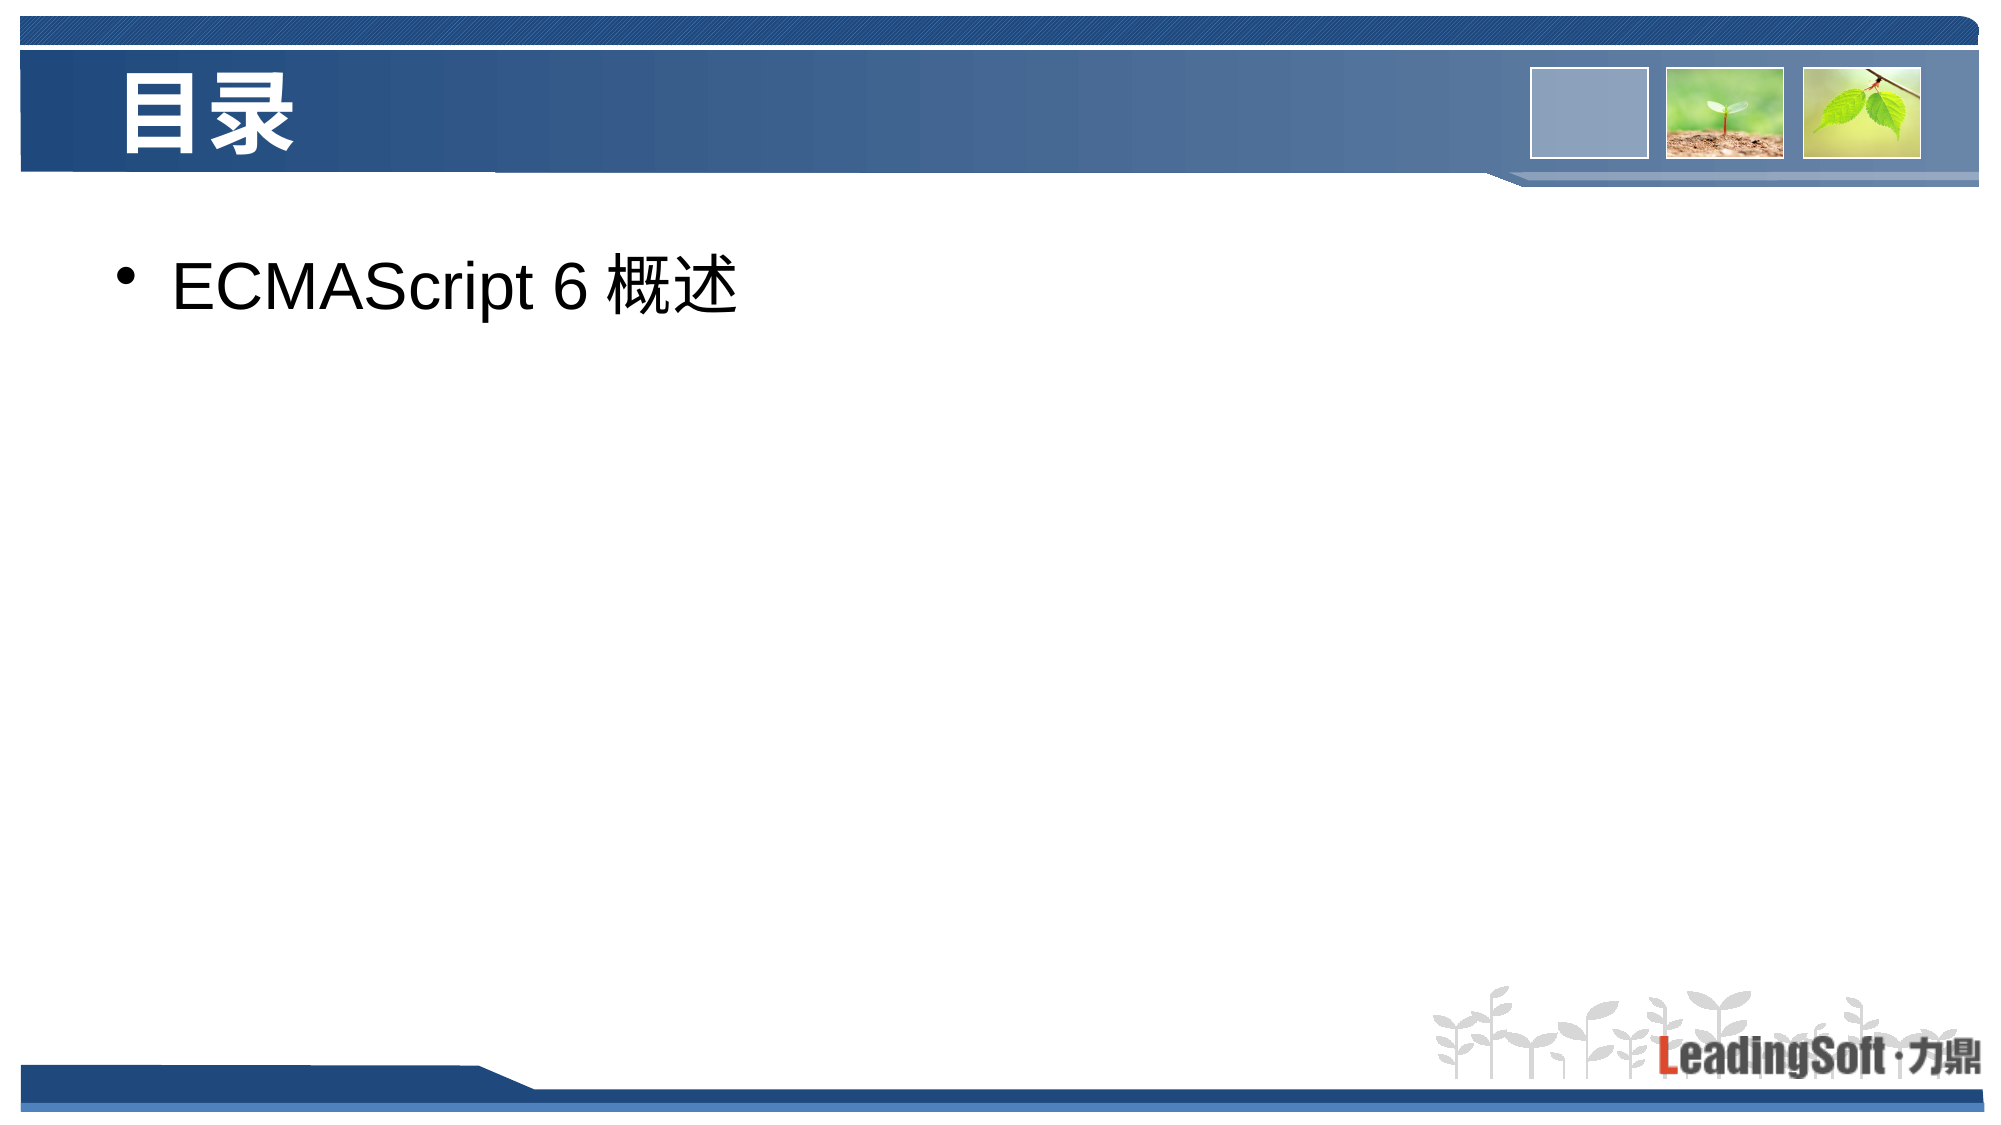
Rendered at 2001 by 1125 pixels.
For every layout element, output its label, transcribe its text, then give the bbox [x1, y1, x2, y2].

picture [1667, 69, 1783, 157]
picture [1659, 1036, 1983, 1079]
list ECMAScript 6概述 [99, 235, 1900, 1013]
title 目录 [99, 39, 1517, 182]
picture [1804, 69, 1920, 157]
